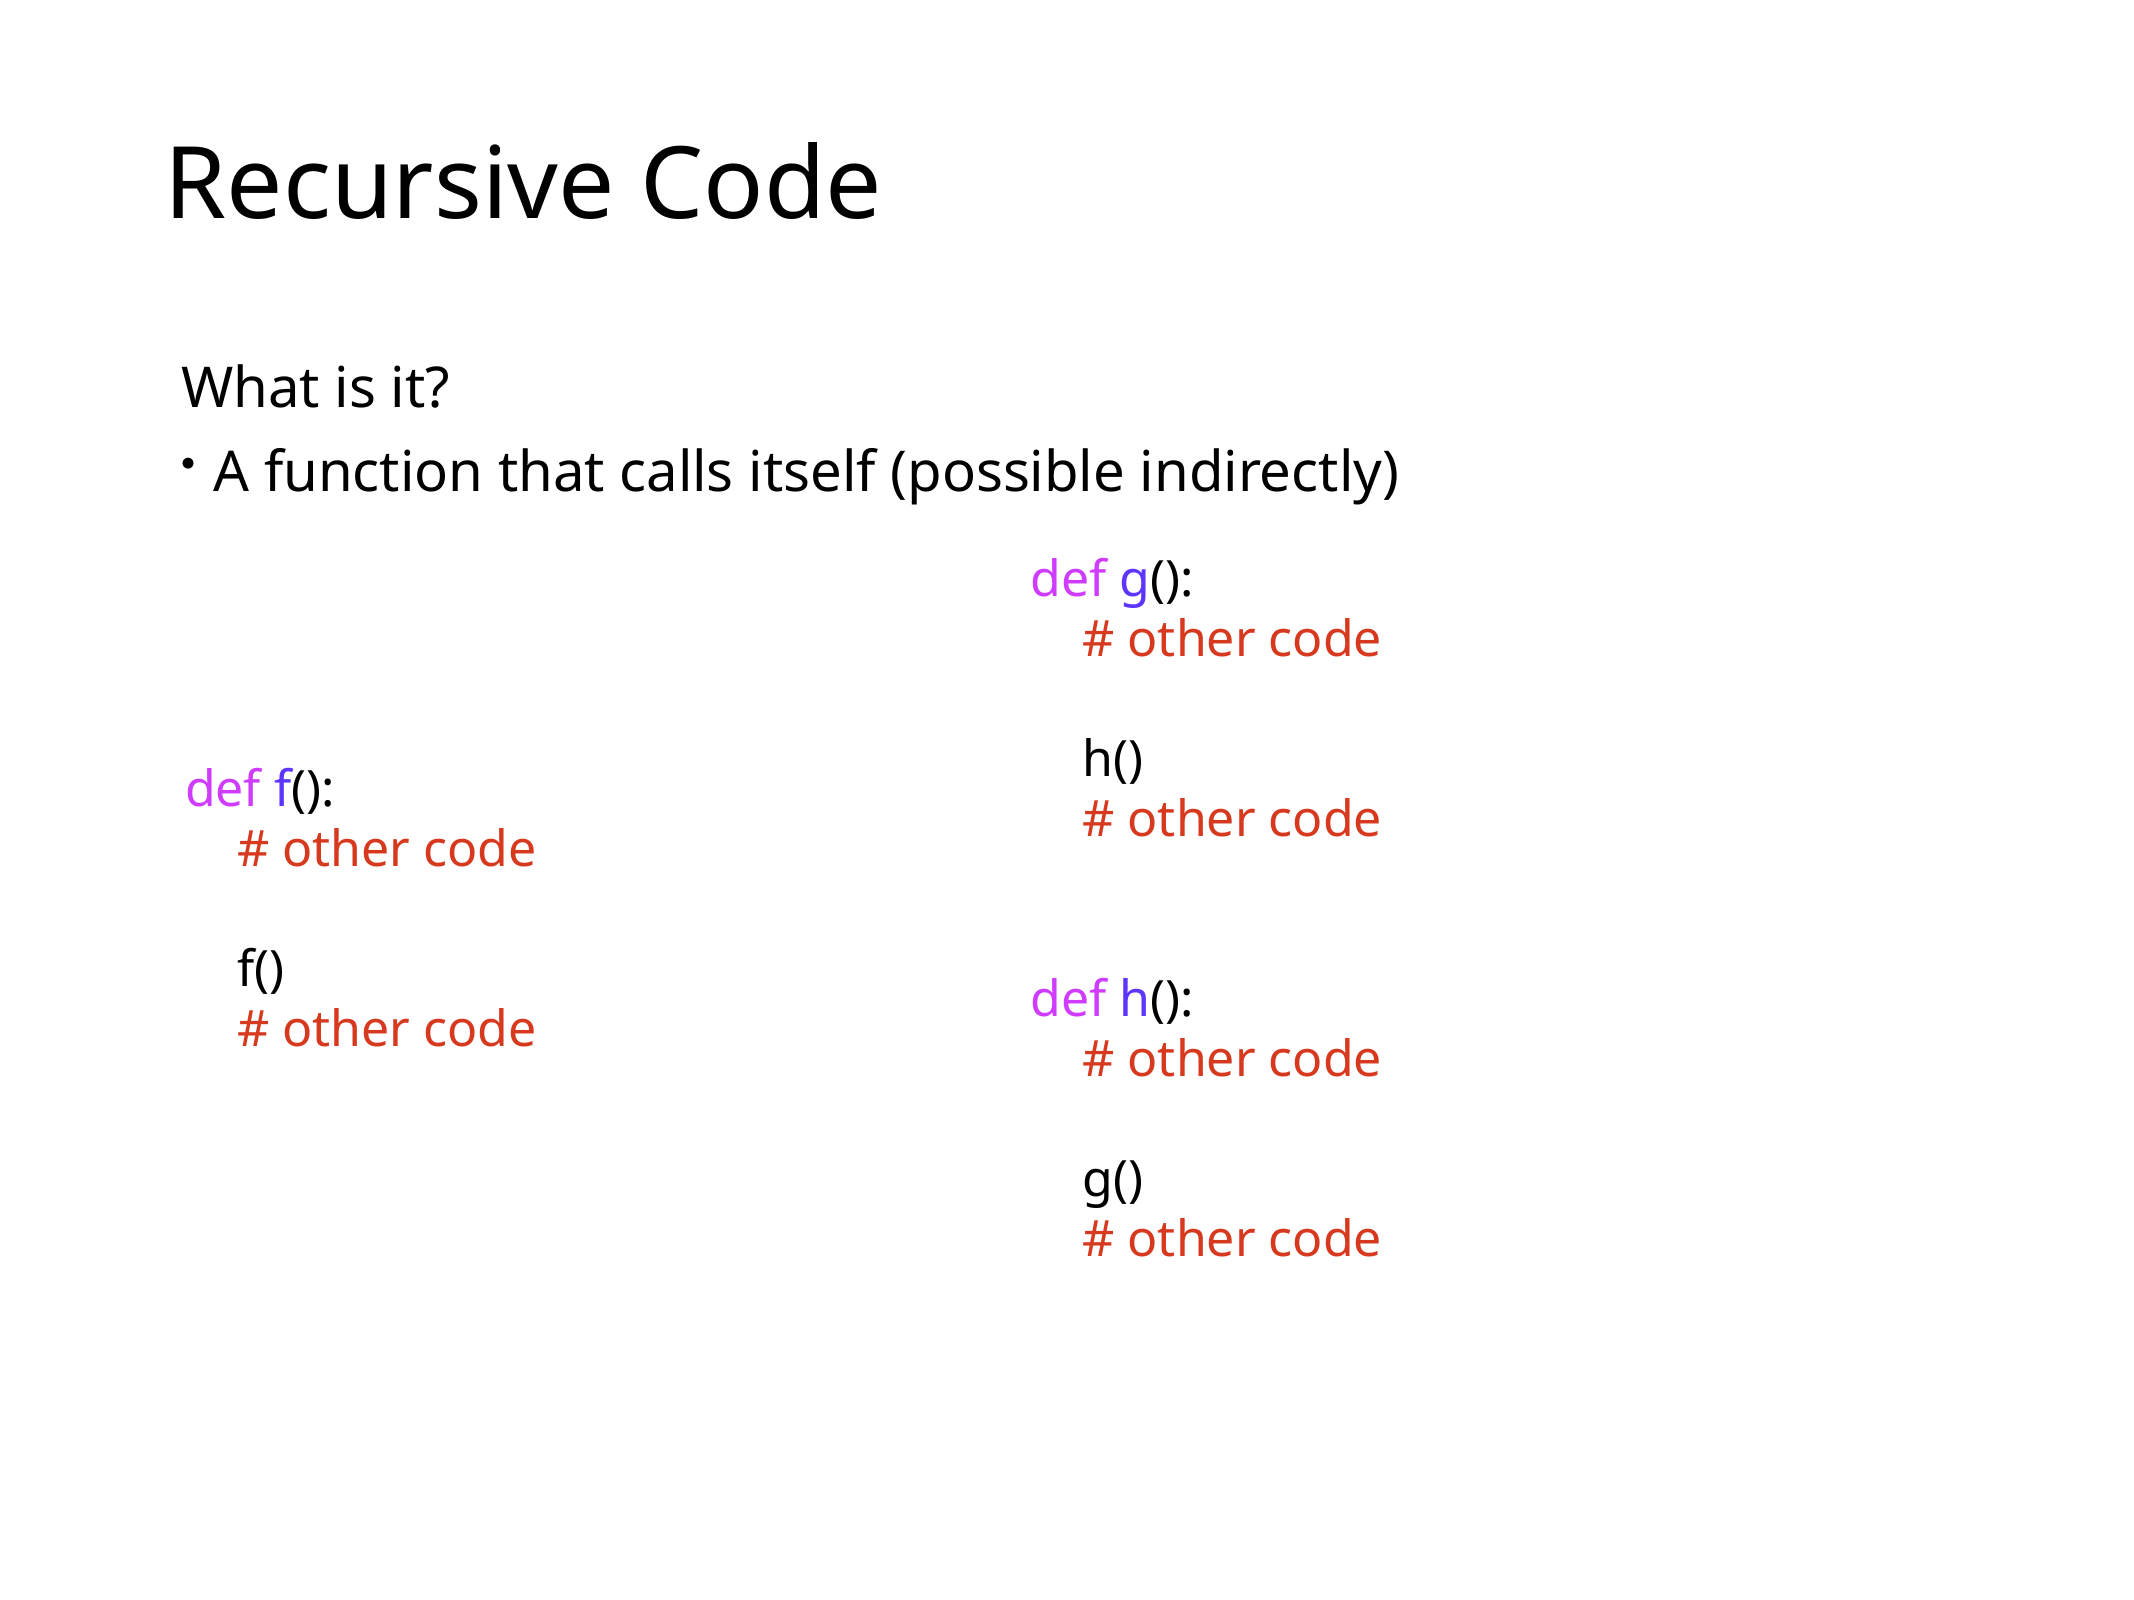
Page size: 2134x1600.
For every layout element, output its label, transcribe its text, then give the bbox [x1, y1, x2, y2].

list What is it? A function that calls itself (possible indirectly) [156, 342, 2113, 571]
text_box def f(): # other code f() # other code [176, 747, 1022, 1065]
text_box def g(): # other code h() # other code def h(): # other code g() # other code [1022, 537, 1943, 1275]
title Recursive Code [156, 72, 1978, 285]
